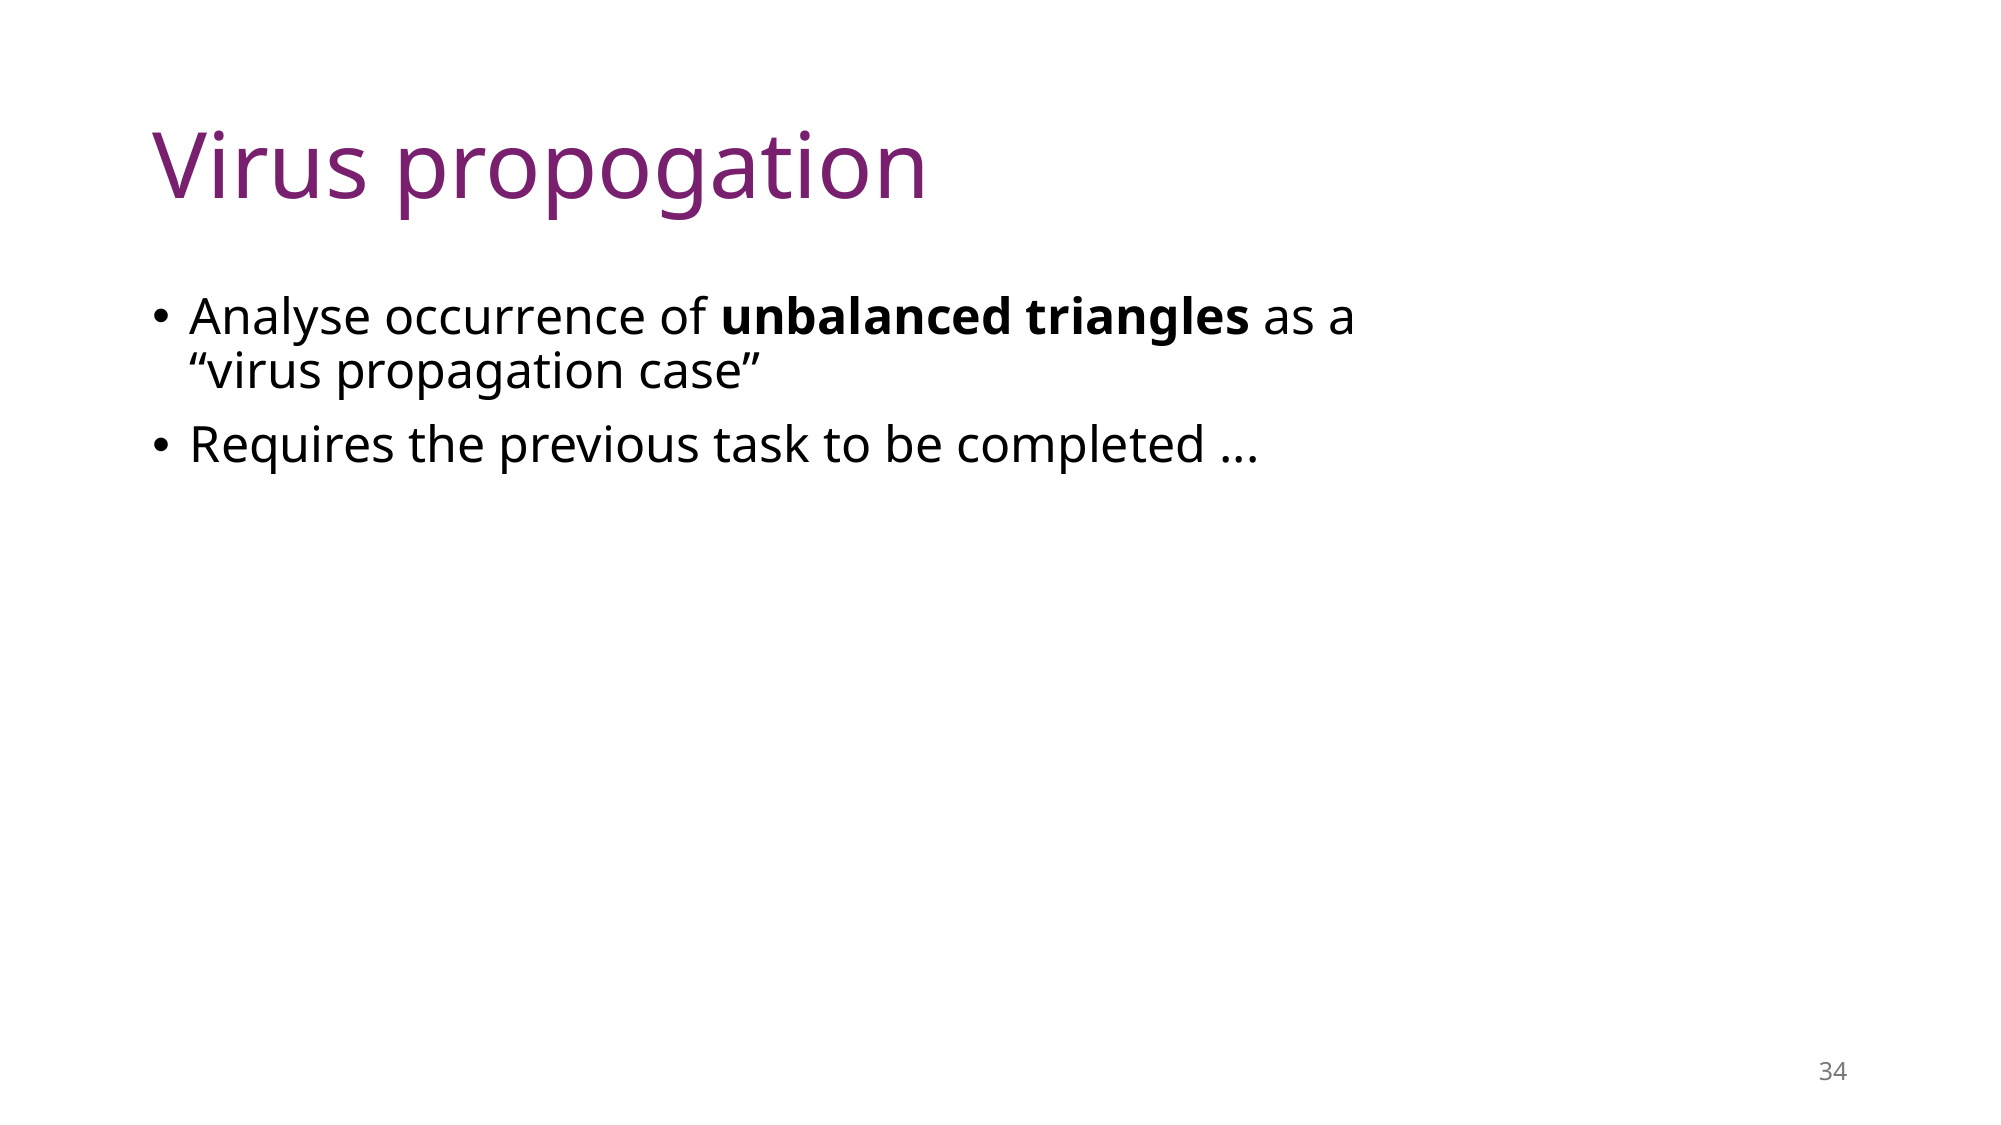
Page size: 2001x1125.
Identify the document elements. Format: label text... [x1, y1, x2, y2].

text_box Virus propogation [137, 59, 1863, 278]
text_box Analyse occurrence of unbalanced triangles as a “virus propagation case” Requires the previous task to be completed ... [137, 283, 1400, 1034]
slide_number 34 [1412, 1042, 1863, 1103]
